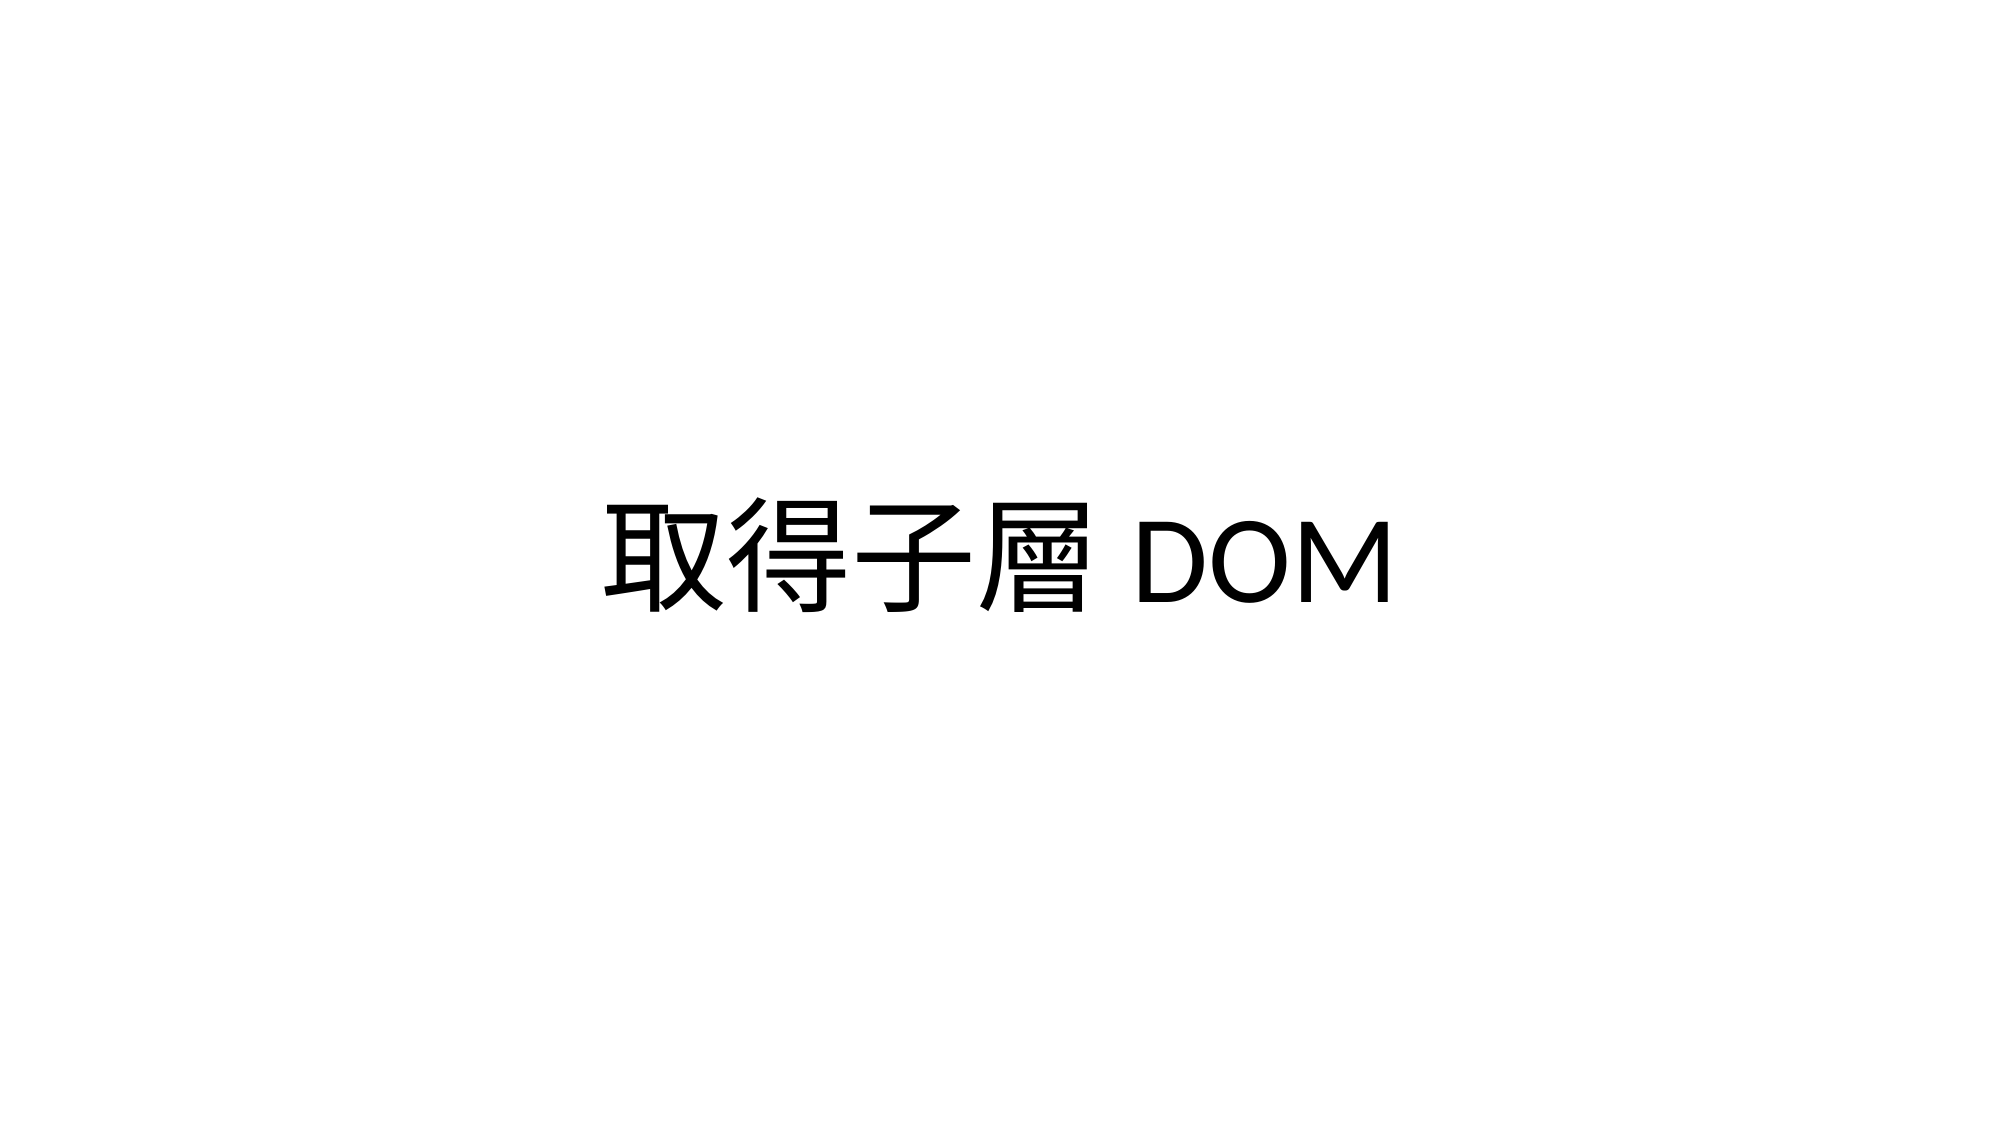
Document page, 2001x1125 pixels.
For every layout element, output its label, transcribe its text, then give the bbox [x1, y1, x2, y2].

title 取得子層DOM [137, 453, 1863, 672]
